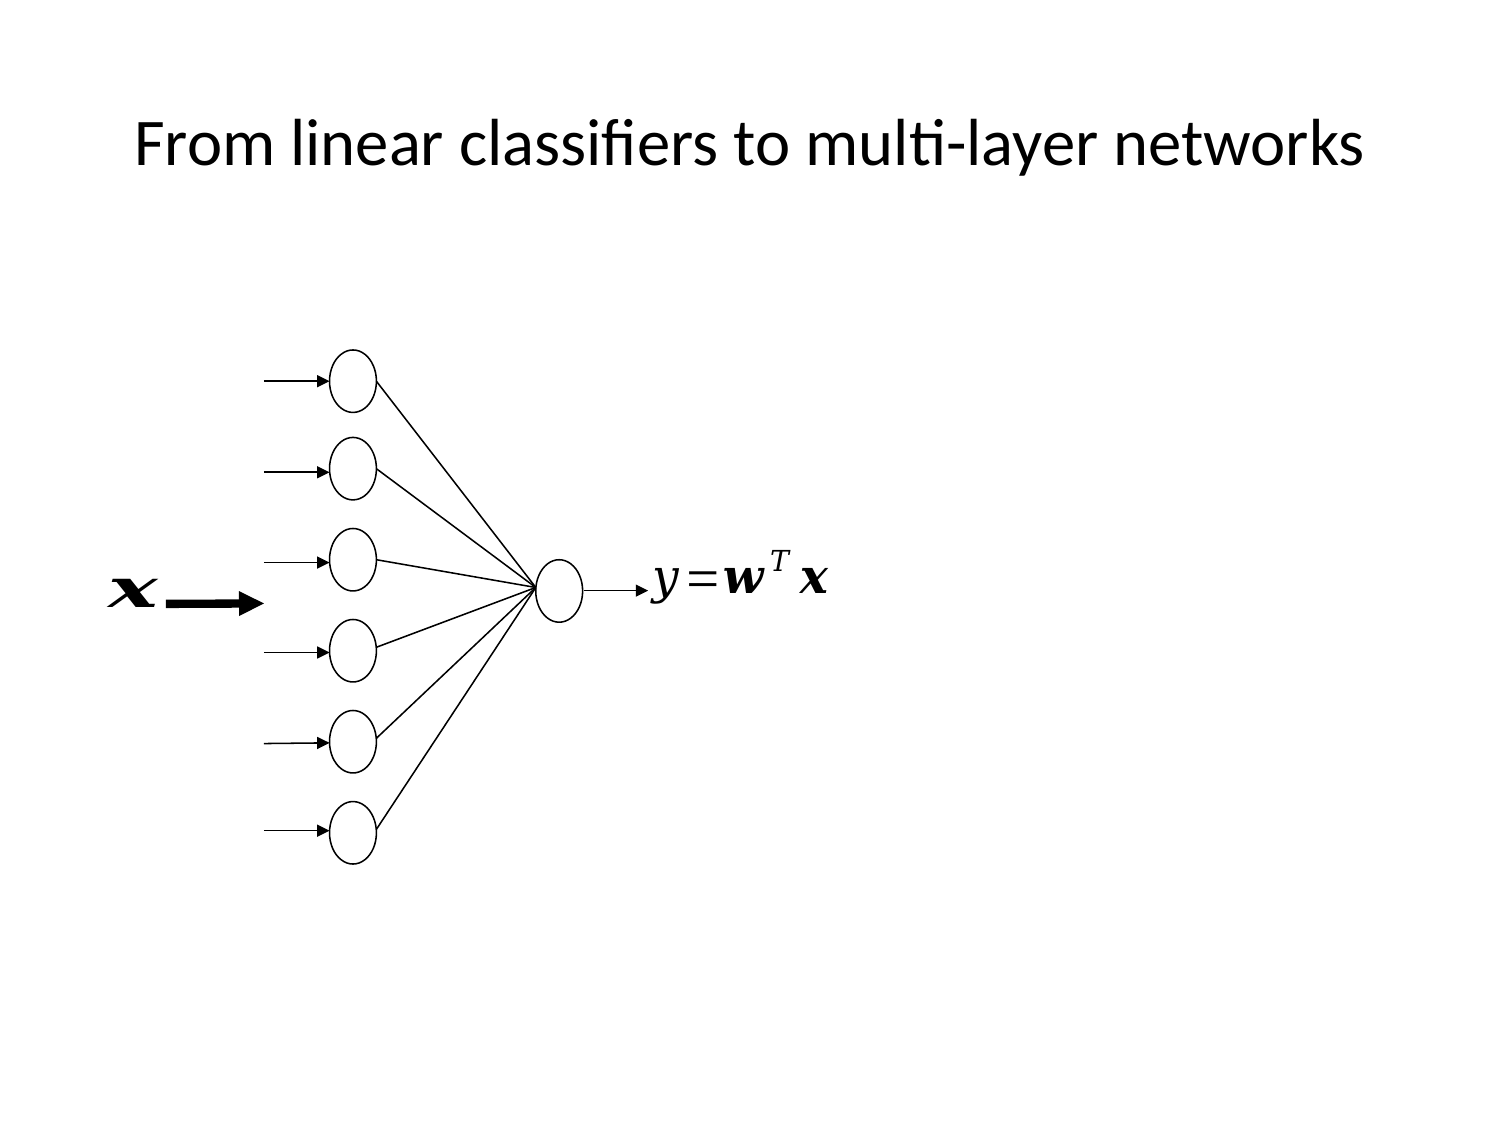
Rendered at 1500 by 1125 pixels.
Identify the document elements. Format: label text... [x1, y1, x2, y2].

text_box [329, 619, 370, 682]
text_box [541, 559, 583, 623]
text_box [329, 437, 371, 500]
text_box [329, 349, 377, 413]
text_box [376, 596, 537, 830]
text_box [329, 801, 377, 865]
text_box [329, 528, 370, 591]
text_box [376, 380, 537, 588]
text_box [329, 710, 371, 773]
title From linear classifiers to multi-layer networks [75, 45, 1425, 233]
